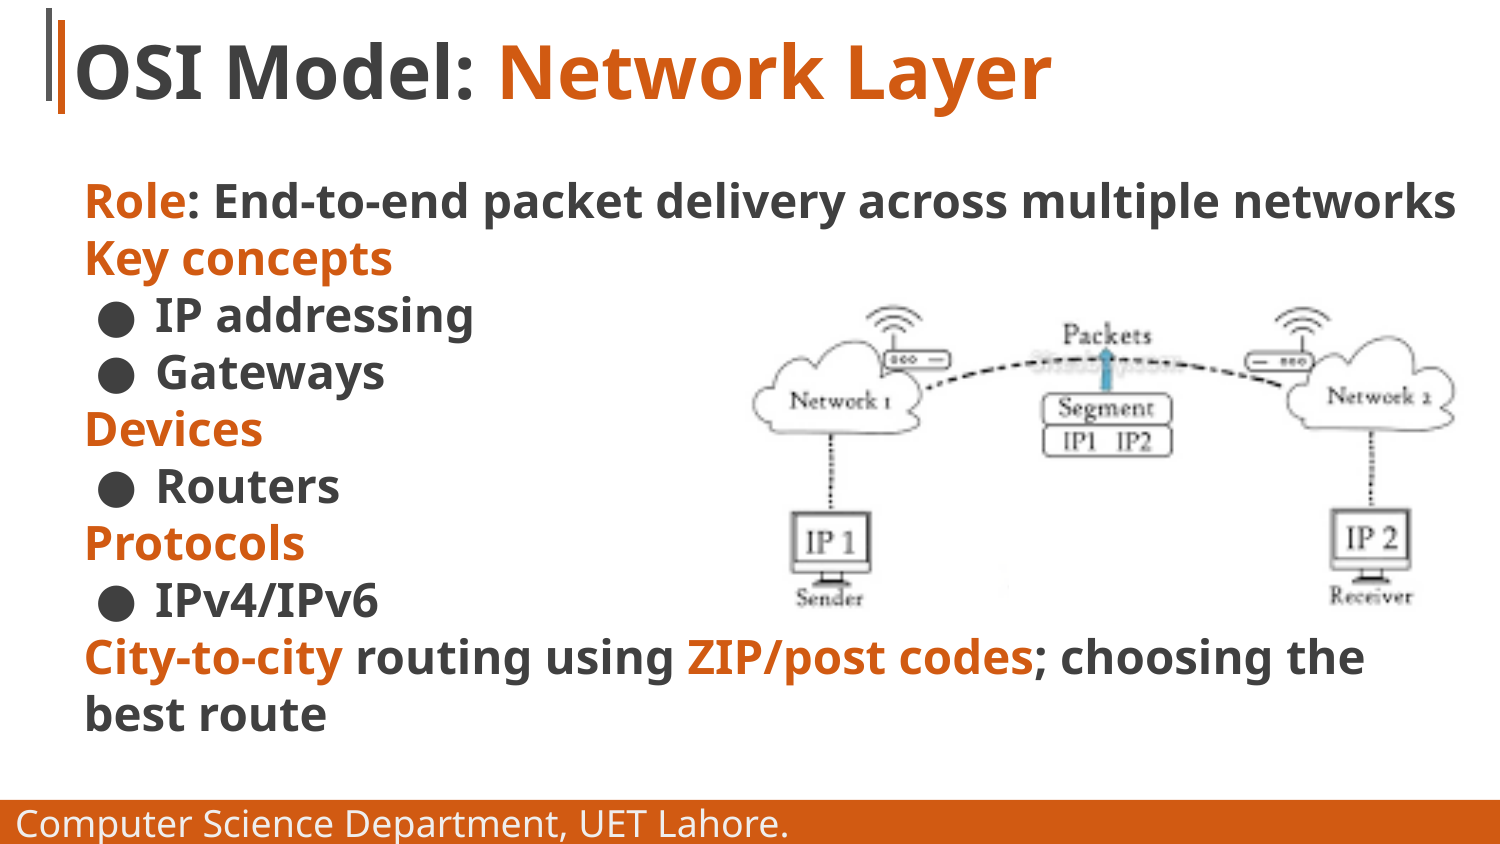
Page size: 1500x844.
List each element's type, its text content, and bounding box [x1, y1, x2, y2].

title OSI Model: Network Layer [0, 0, 1500, 130]
text_box [957, 799, 1500, 844]
picture [739, 295, 1478, 627]
subtitle Role: End‑to‑end packet delivery across multiple networks Key concepts IP addressing Gateways Devices Routers Protocols IPv4/IPv6 City‑to‑city routing using ZIP/post codes; choosing the best route [68, 156, 1486, 800]
text_box Computer Science Department, UET Lahore. [0, 792, 957, 844]
